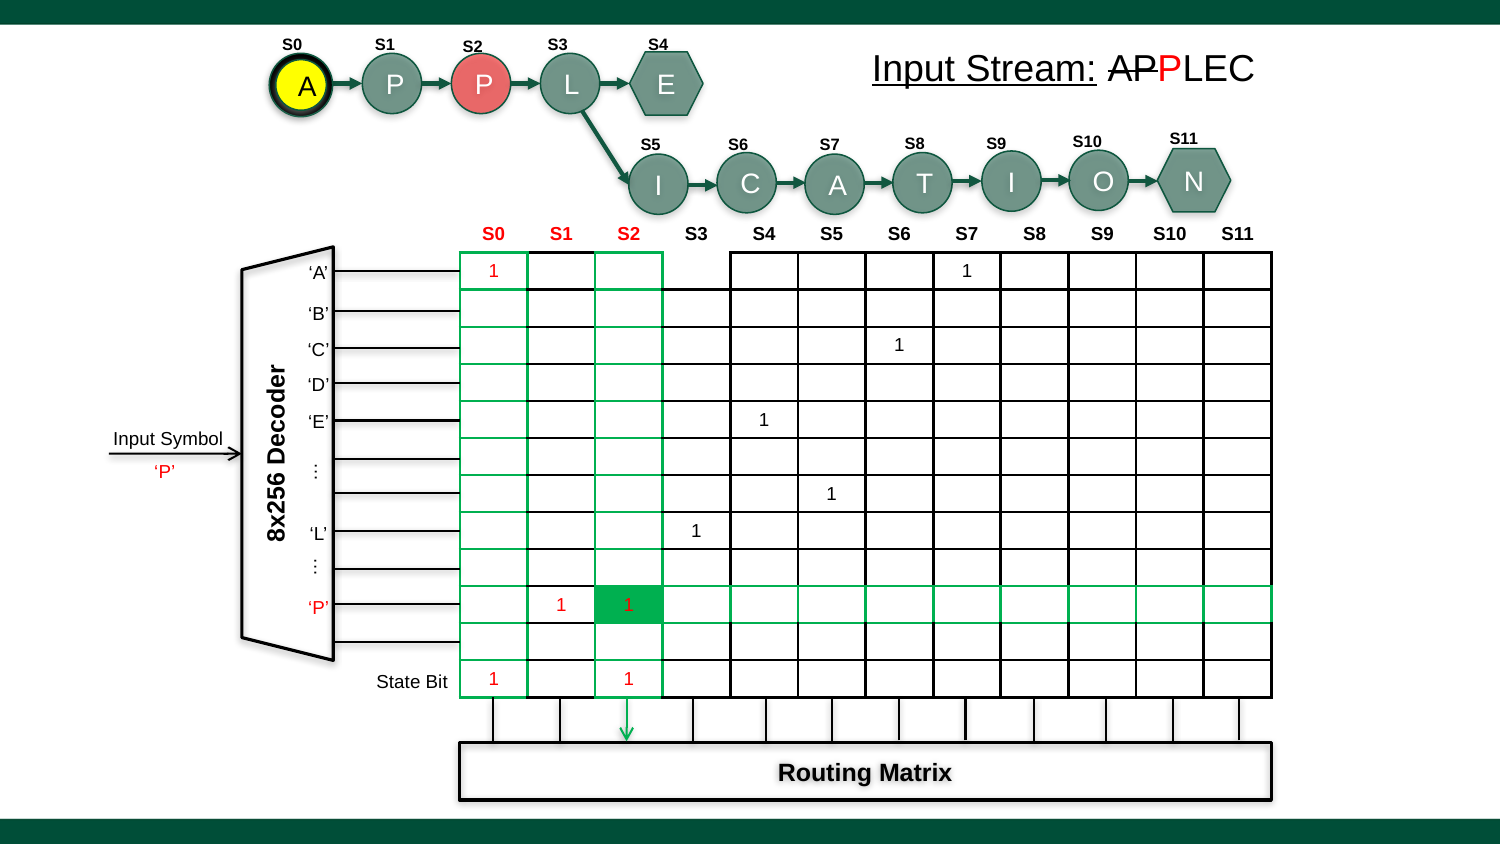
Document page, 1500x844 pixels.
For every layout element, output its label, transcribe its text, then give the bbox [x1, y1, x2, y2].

table_cell [529, 439, 594, 474]
table_cell [596, 328, 661, 363]
table_header S7 [933, 224, 1001, 251]
table_cell [461, 476, 526, 511]
table_cell [1002, 513, 1067, 548]
table_cell [461, 624, 526, 659]
table_cell [867, 476, 932, 511]
table_cell [461, 550, 526, 585]
table_cell [1205, 328, 1270, 363]
text_box 8x256 Decoder [252, 350, 297, 558]
table_cell [799, 402, 864, 437]
table_cell [732, 291, 797, 326]
table_cell [461, 513, 526, 548]
text_box ‘A’ [293, 253, 343, 291]
table_cell [1070, 476, 1135, 511]
table_cell [596, 254, 661, 288]
text_box ‘C’ [288, 332, 349, 365]
table_cell [529, 624, 594, 659]
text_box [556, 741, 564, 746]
text_box … [290, 452, 328, 497]
table_cell [1002, 439, 1067, 474]
table_cell [867, 513, 932, 548]
table_cell [1002, 328, 1067, 363]
table_header S2 [595, 224, 663, 251]
table_cell [732, 624, 797, 659]
table_cell 1 [732, 402, 797, 437]
table_cell [935, 513, 999, 548]
table_cell [1137, 476, 1202, 511]
table_cell [1070, 513, 1135, 548]
table_cell [935, 328, 999, 363]
table_cell 1 [799, 476, 864, 511]
table_cell [1137, 513, 1202, 548]
table_cell [529, 291, 594, 326]
table_cell [1002, 550, 1067, 585]
table_cell [732, 439, 797, 474]
table_cell [664, 439, 729, 474]
table_cell [1070, 254, 1135, 288]
table_cell [596, 291, 661, 326]
table_cell [799, 365, 864, 400]
table_cell [1137, 550, 1202, 585]
table_cell [1070, 291, 1135, 326]
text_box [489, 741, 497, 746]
table_cell [664, 624, 729, 659]
table_cell [867, 624, 932, 659]
table_header S5 [798, 224, 866, 251]
table_cell [732, 365, 797, 400]
table_cell [799, 439, 864, 474]
table_cell [664, 476, 729, 511]
table_cell [867, 402, 932, 437]
table_cell [867, 291, 932, 326]
table_cell [799, 550, 864, 585]
table_cell [867, 587, 932, 622]
table_cell [664, 550, 729, 585]
table_header S3 [663, 224, 730, 253]
table_cell [1205, 291, 1270, 326]
table_cell 1 [461, 254, 526, 288]
table_cell [664, 253, 729, 288]
table_cell [1137, 439, 1202, 474]
table_cell [732, 661, 797, 696]
table_cell [867, 661, 932, 696]
table_cell [1137, 365, 1202, 400]
table_cell [867, 365, 932, 400]
table_cell [529, 476, 594, 511]
table_cell [529, 402, 594, 437]
table_header S4 [730, 224, 798, 251]
table_cell [461, 328, 526, 363]
table_cell [1070, 439, 1135, 474]
table_cell [596, 476, 661, 511]
table_cell [1070, 661, 1135, 696]
table_cell [529, 661, 594, 696]
table_cell [732, 513, 797, 548]
table_cell [1137, 291, 1202, 326]
table_cell [935, 439, 999, 474]
table_header S0 [460, 224, 527, 251]
table_cell [1070, 550, 1135, 585]
table_cell [799, 254, 864, 288]
table_cell [1205, 661, 1270, 696]
table_cell [596, 513, 661, 548]
table_cell [935, 291, 999, 326]
table_cell [664, 587, 729, 622]
table_cell [799, 328, 864, 363]
table_cell [732, 550, 797, 585]
table_cell [1002, 587, 1067, 622]
text_box … [290, 546, 328, 591]
table_cell [799, 624, 864, 659]
table_cell [732, 254, 797, 288]
table_cell [732, 476, 797, 511]
picture [0, 0, 1500, 844]
table_cell [867, 254, 932, 288]
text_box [260, 26, 1231, 215]
text_box State Bit [361, 662, 463, 700]
table_cell [664, 402, 729, 437]
table_cell [529, 513, 594, 548]
table_cell 1 [664, 513, 729, 548]
table_cell 1 [596, 587, 661, 622]
table_cell 1 [461, 661, 526, 696]
table_cell [935, 550, 999, 585]
table_cell [1205, 513, 1270, 548]
table_cell [461, 439, 526, 474]
table_cell [799, 661, 864, 696]
table_cell [1070, 328, 1135, 363]
table_cell [1205, 624, 1270, 659]
text_box Input Stream: APPLEC [1236, 36, 1271, 97]
table_cell [461, 587, 526, 622]
table_cell [1205, 550, 1270, 585]
table_cell [529, 550, 594, 585]
table_cell [664, 661, 729, 696]
table_cell [935, 661, 999, 696]
table_cell [867, 439, 932, 474]
table_cell [1137, 402, 1202, 437]
table_cell [596, 402, 661, 437]
text_box ‘L’ [288, 514, 349, 552]
table_cell [1070, 365, 1135, 400]
table_cell [461, 291, 526, 326]
table_cell 1 [867, 328, 932, 363]
text_box [305, 246, 335, 253]
text_box ‘P’ [139, 462, 191, 490]
table_cell [1205, 402, 1270, 437]
table_cell [867, 550, 932, 585]
table_cell 1 [935, 254, 999, 288]
table_cell [1070, 624, 1135, 659]
table_cell [1002, 661, 1067, 696]
table_cell [732, 328, 797, 363]
table_cell 1 [529, 587, 594, 622]
table_cell [461, 402, 526, 437]
table_cell [529, 254, 594, 288]
table_cell [1002, 291, 1067, 326]
table_cell [1205, 439, 1270, 474]
text_box [241, 256, 335, 662]
text_box ‘D’ [288, 365, 349, 403]
table_cell [1205, 365, 1270, 400]
table_header S9 [1068, 224, 1136, 251]
table_header S8 [1001, 224, 1068, 251]
table_cell [664, 328, 729, 363]
table_cell [1205, 587, 1270, 622]
table_cell [529, 365, 594, 400]
table_cell [1137, 624, 1202, 659]
table_cell [596, 550, 661, 585]
table_cell [1002, 402, 1067, 437]
table_header S10 [1136, 224, 1204, 251]
text_box ‘B’ [288, 293, 349, 332]
table_cell [1205, 254, 1270, 288]
table_cell [935, 402, 999, 437]
table_cell [461, 365, 526, 400]
table_cell [935, 624, 999, 659]
table_cell [529, 328, 594, 363]
table_cell [935, 365, 999, 400]
table_header S11 [1204, 216, 1271, 251]
table_cell [732, 587, 797, 622]
table_cell [664, 291, 729, 326]
table_cell [1137, 328, 1202, 363]
table_cell [1070, 402, 1135, 437]
table_cell [1205, 476, 1270, 511]
table_cell [596, 624, 661, 659]
table_cell [1002, 365, 1067, 400]
table_cell [1137, 661, 1202, 696]
table_cell [1002, 476, 1067, 511]
text_box ‘E’ [288, 403, 349, 440]
table_cell [799, 513, 864, 548]
table_cell 1 [596, 661, 661, 696]
table_cell [596, 439, 661, 474]
table_cell [935, 476, 999, 511]
text_box Input Symbol [98, 419, 238, 457]
table_cell [935, 587, 999, 622]
table_cell [1002, 254, 1067, 288]
table_cell [1137, 254, 1202, 288]
table_cell [596, 365, 661, 400]
table_header S6 [866, 224, 933, 251]
text_box Routing Matrix [459, 741, 1272, 801]
table_cell [664, 365, 729, 400]
table_cell [1070, 587, 1135, 622]
table_cell [799, 587, 864, 622]
table_cell [799, 291, 864, 326]
table_header S1 [527, 224, 595, 251]
text_box ‘P’ [288, 588, 349, 626]
table_cell [1002, 624, 1067, 659]
table_cell [1137, 587, 1202, 622]
